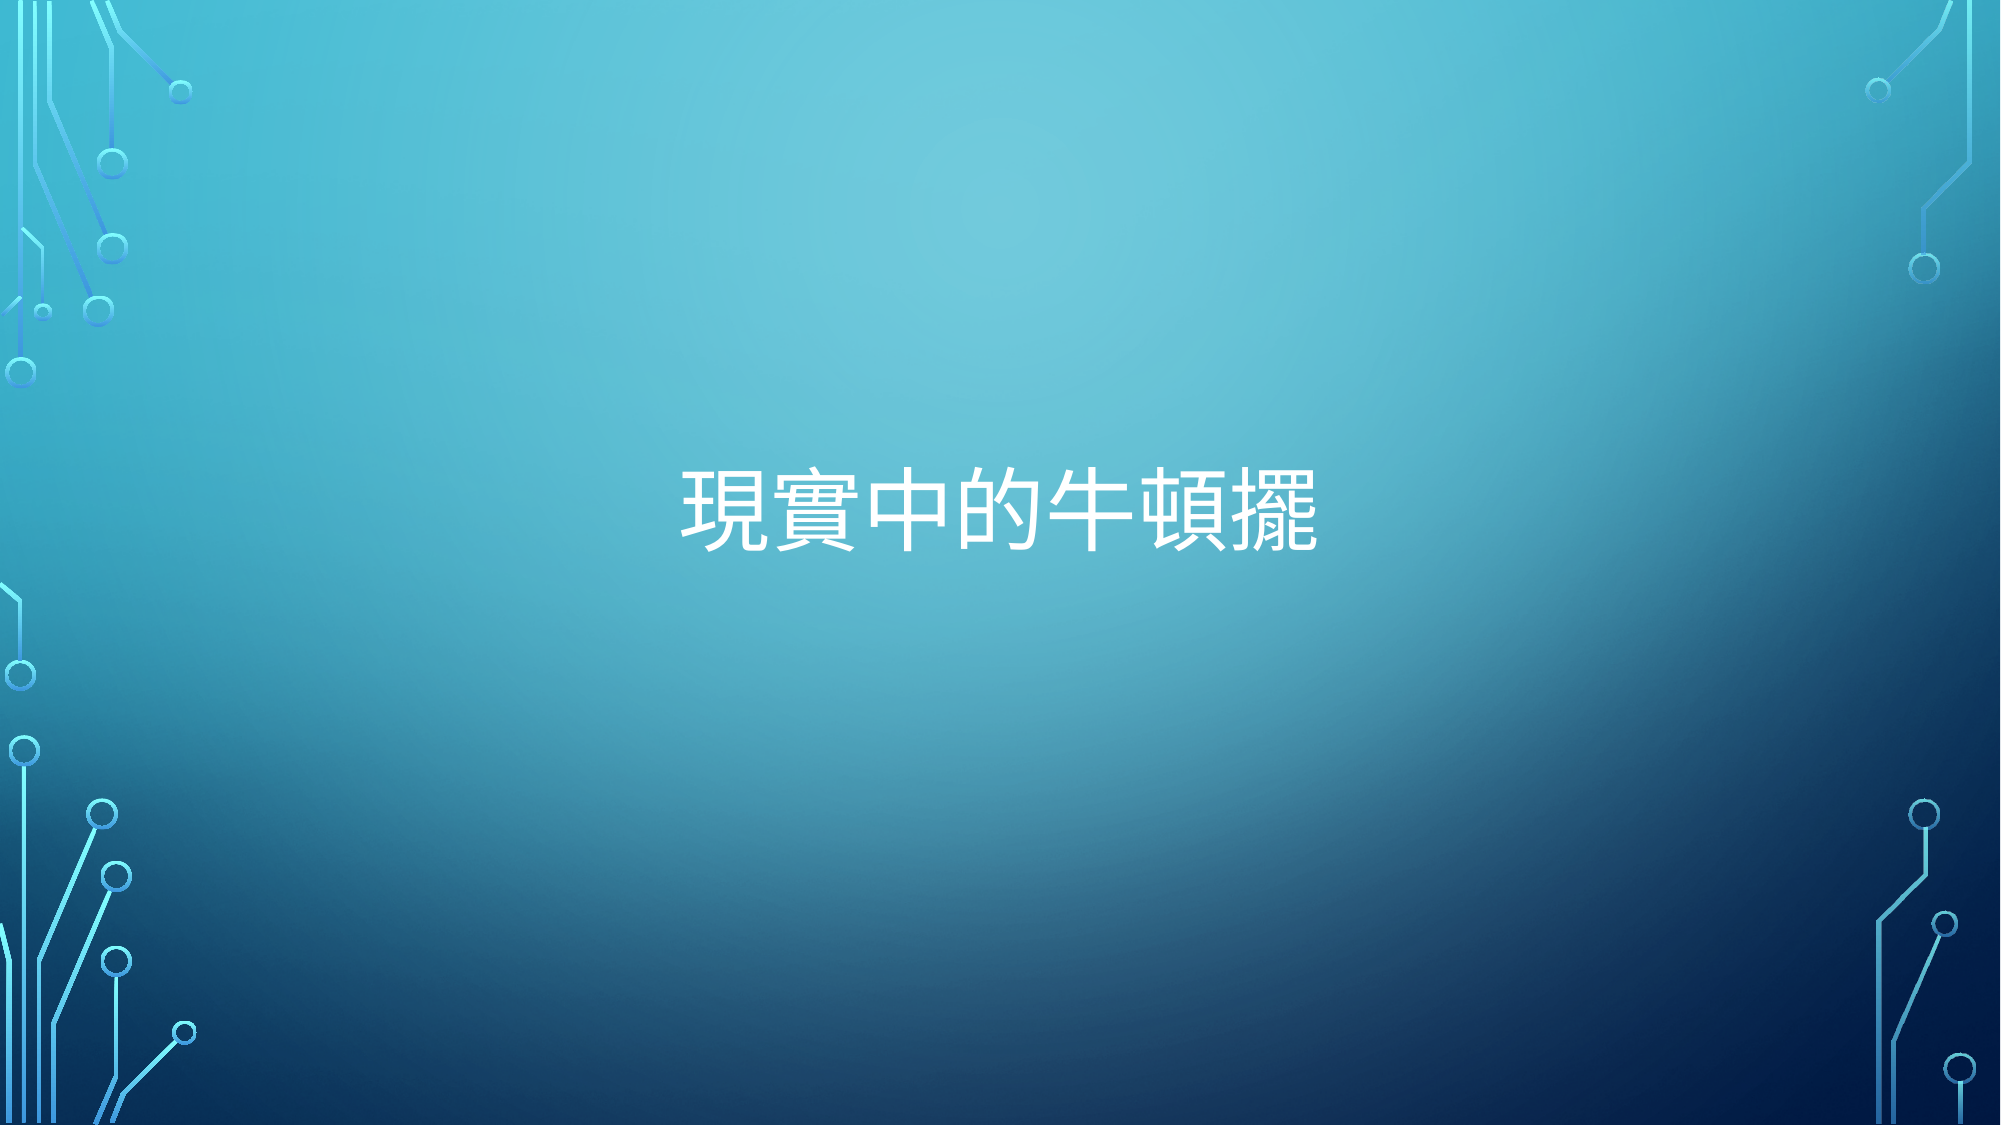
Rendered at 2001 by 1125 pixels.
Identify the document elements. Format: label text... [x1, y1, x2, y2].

title 現實中的牛頓擺 [187, 393, 1813, 637]
